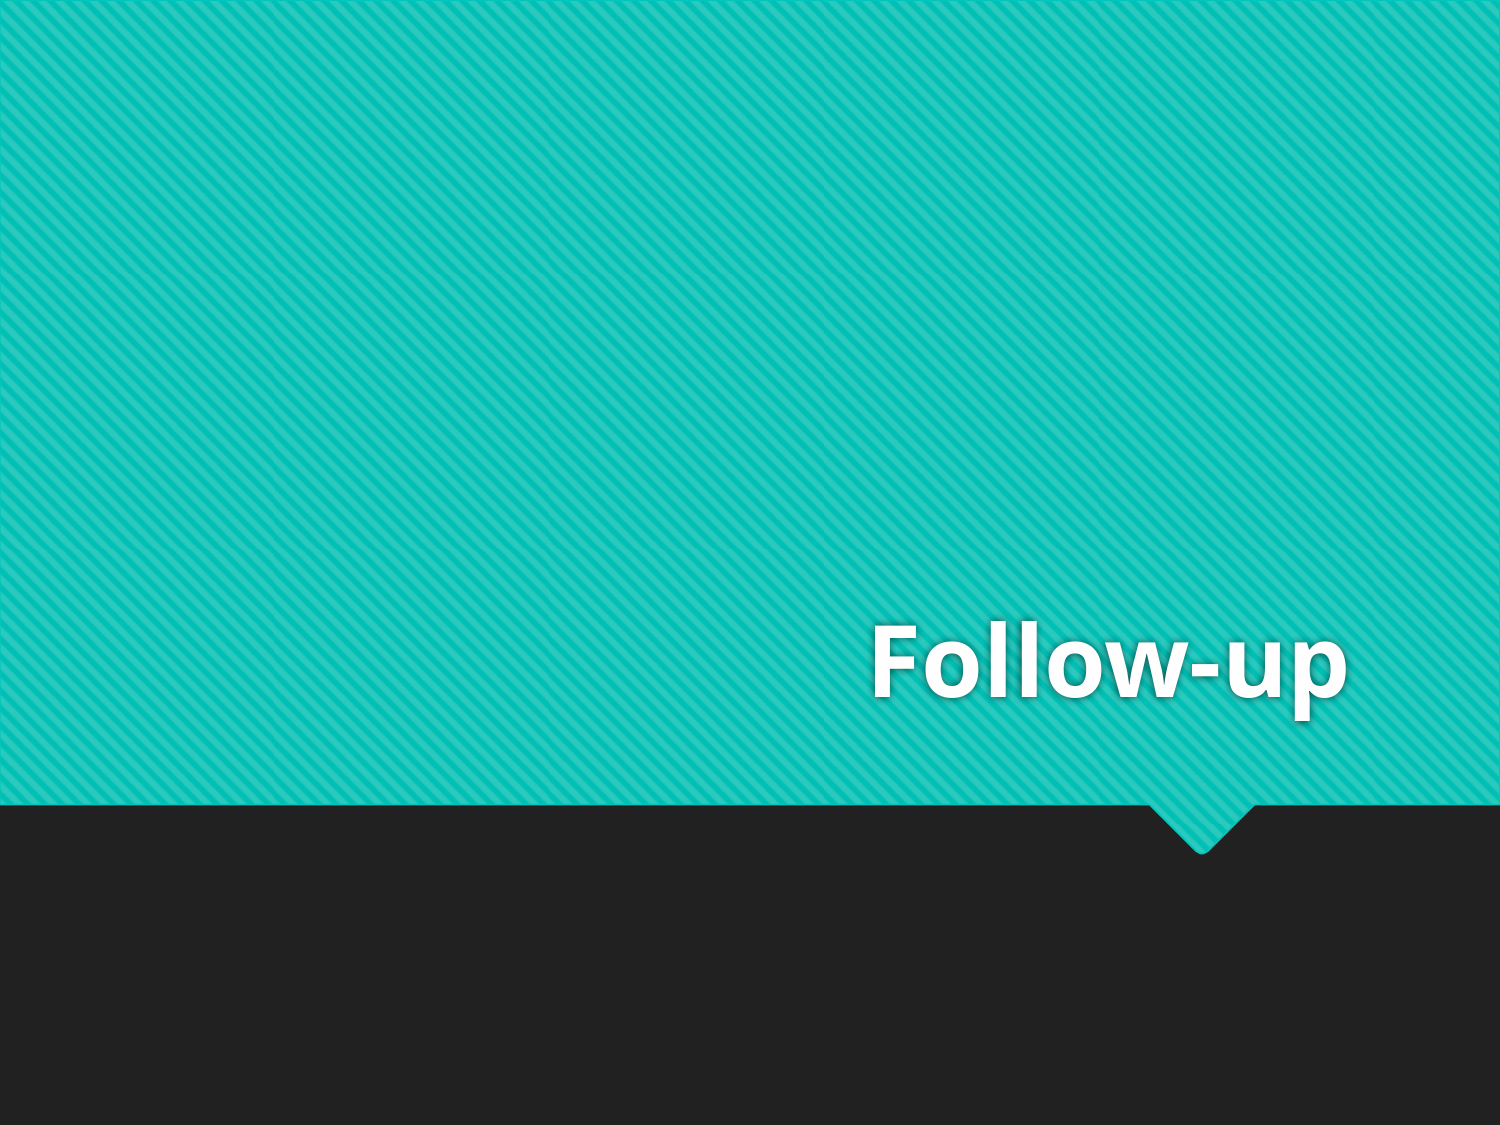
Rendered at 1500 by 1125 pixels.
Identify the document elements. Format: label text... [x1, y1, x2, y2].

title Follow-up [132, 484, 1367, 726]
